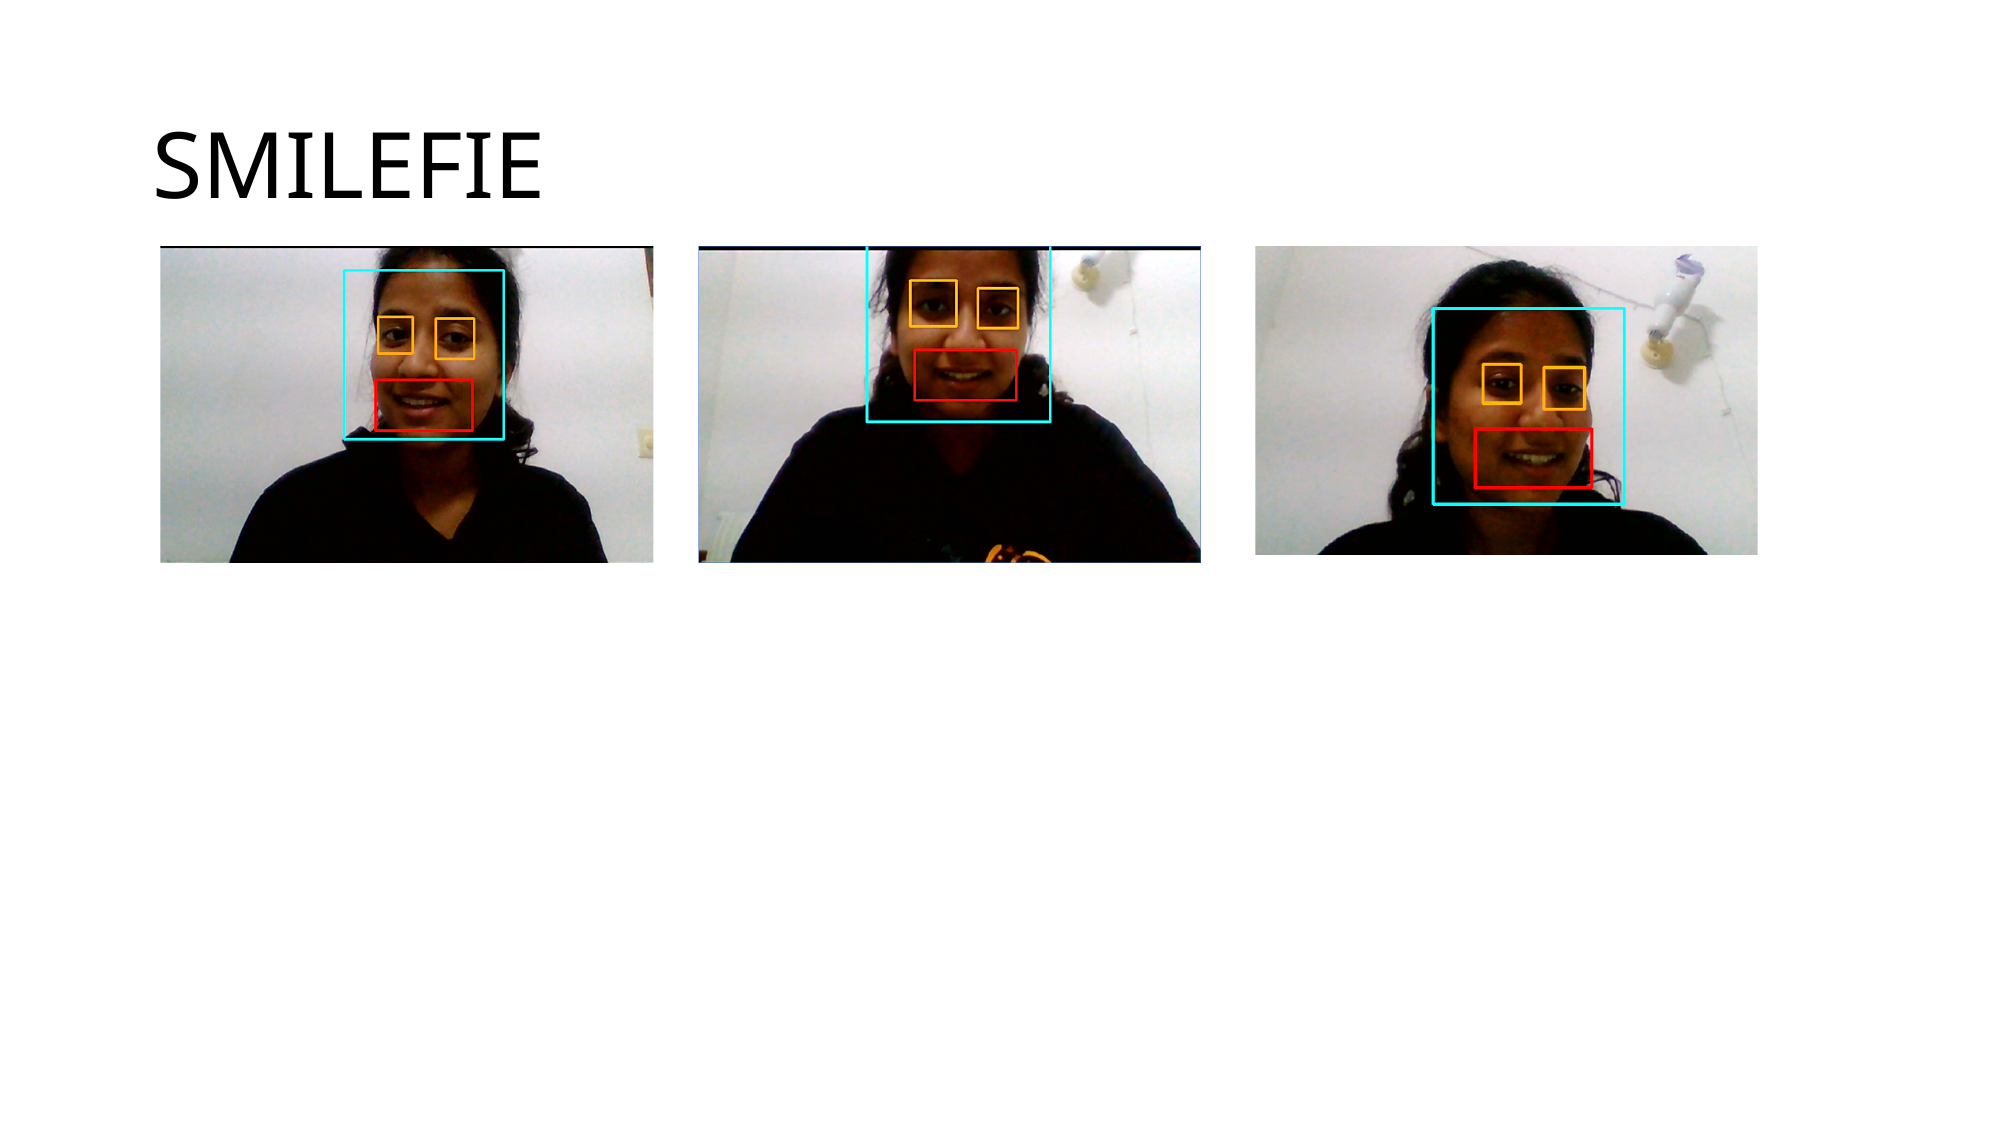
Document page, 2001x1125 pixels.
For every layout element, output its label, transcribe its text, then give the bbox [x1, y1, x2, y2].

picture [1255, 246, 1758, 555]
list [160, 246, 654, 563]
title SMILEFIE [137, 59, 1863, 278]
picture [698, 246, 1201, 563]
